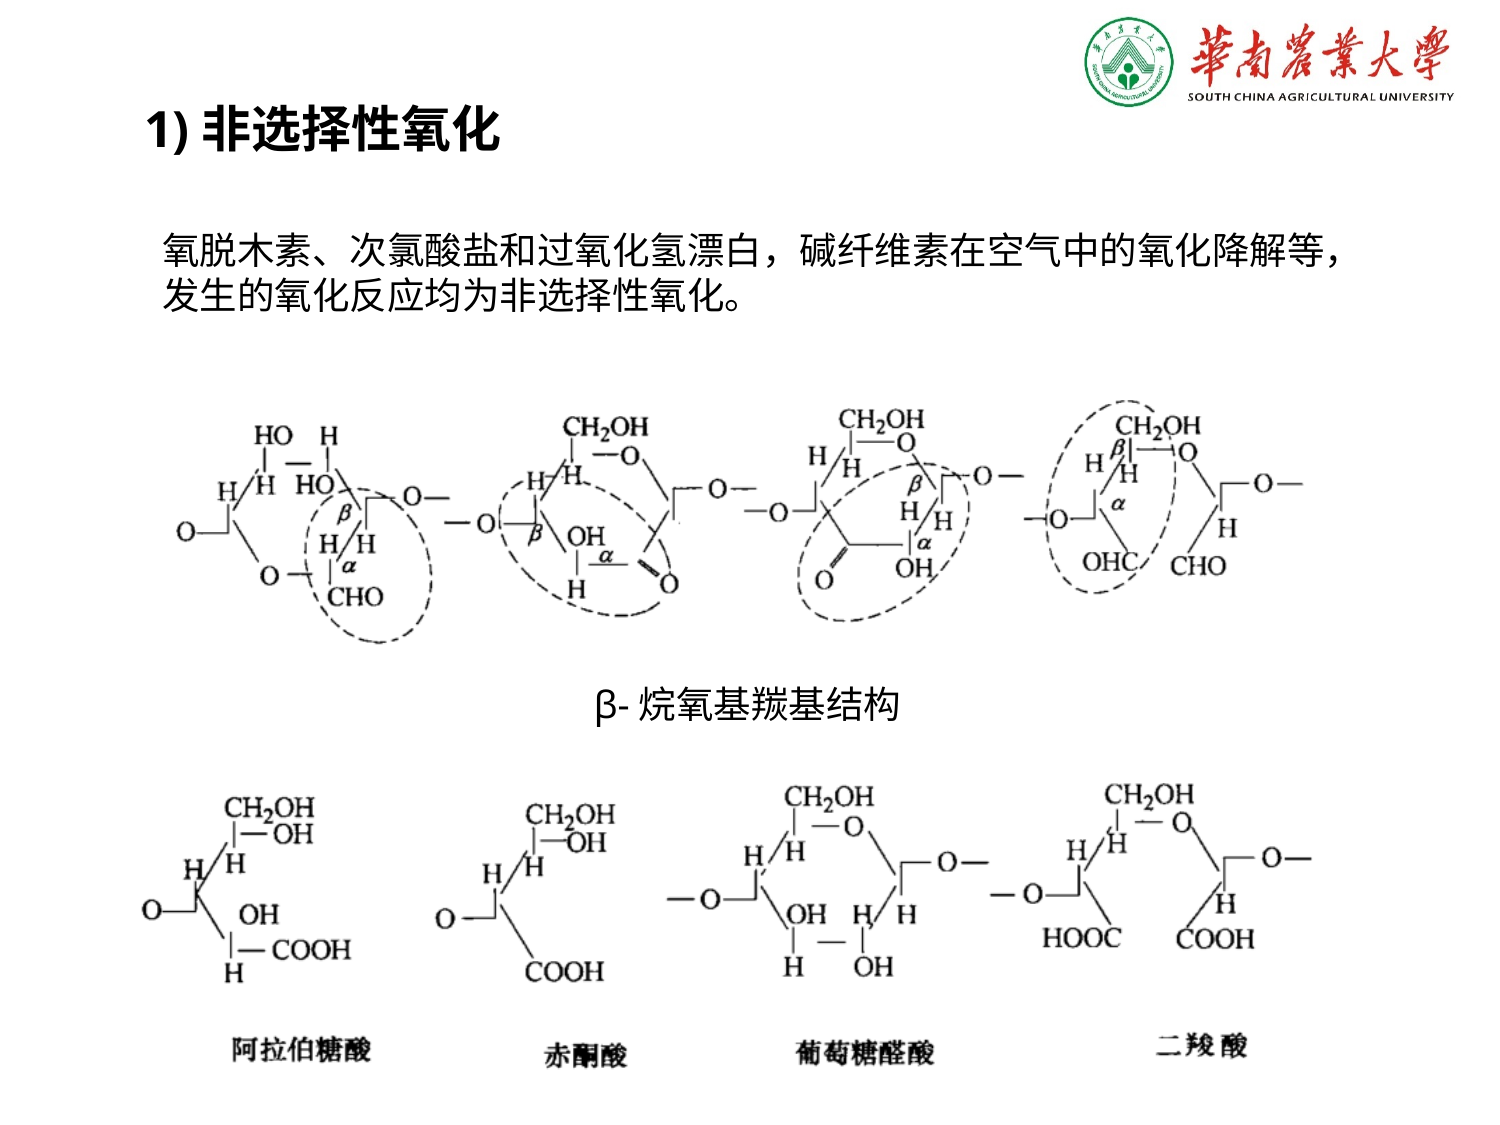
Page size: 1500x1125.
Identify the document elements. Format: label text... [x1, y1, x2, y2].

text_box 氧脱木素、次氯酸盐和过氧化氢漂白，碱纤维素在空气中的氧化降解等，发生的氧化反应均为非选择性氧化。 [147, 219, 1388, 325]
picture [147, 375, 1348, 656]
text_box β-烷氧基羰基结构 [579, 673, 916, 734]
picture [127, 774, 1341, 1075]
text_box 1)非选择性氧化 [129, 89, 517, 165]
picture [1024, 0, 1500, 125]
